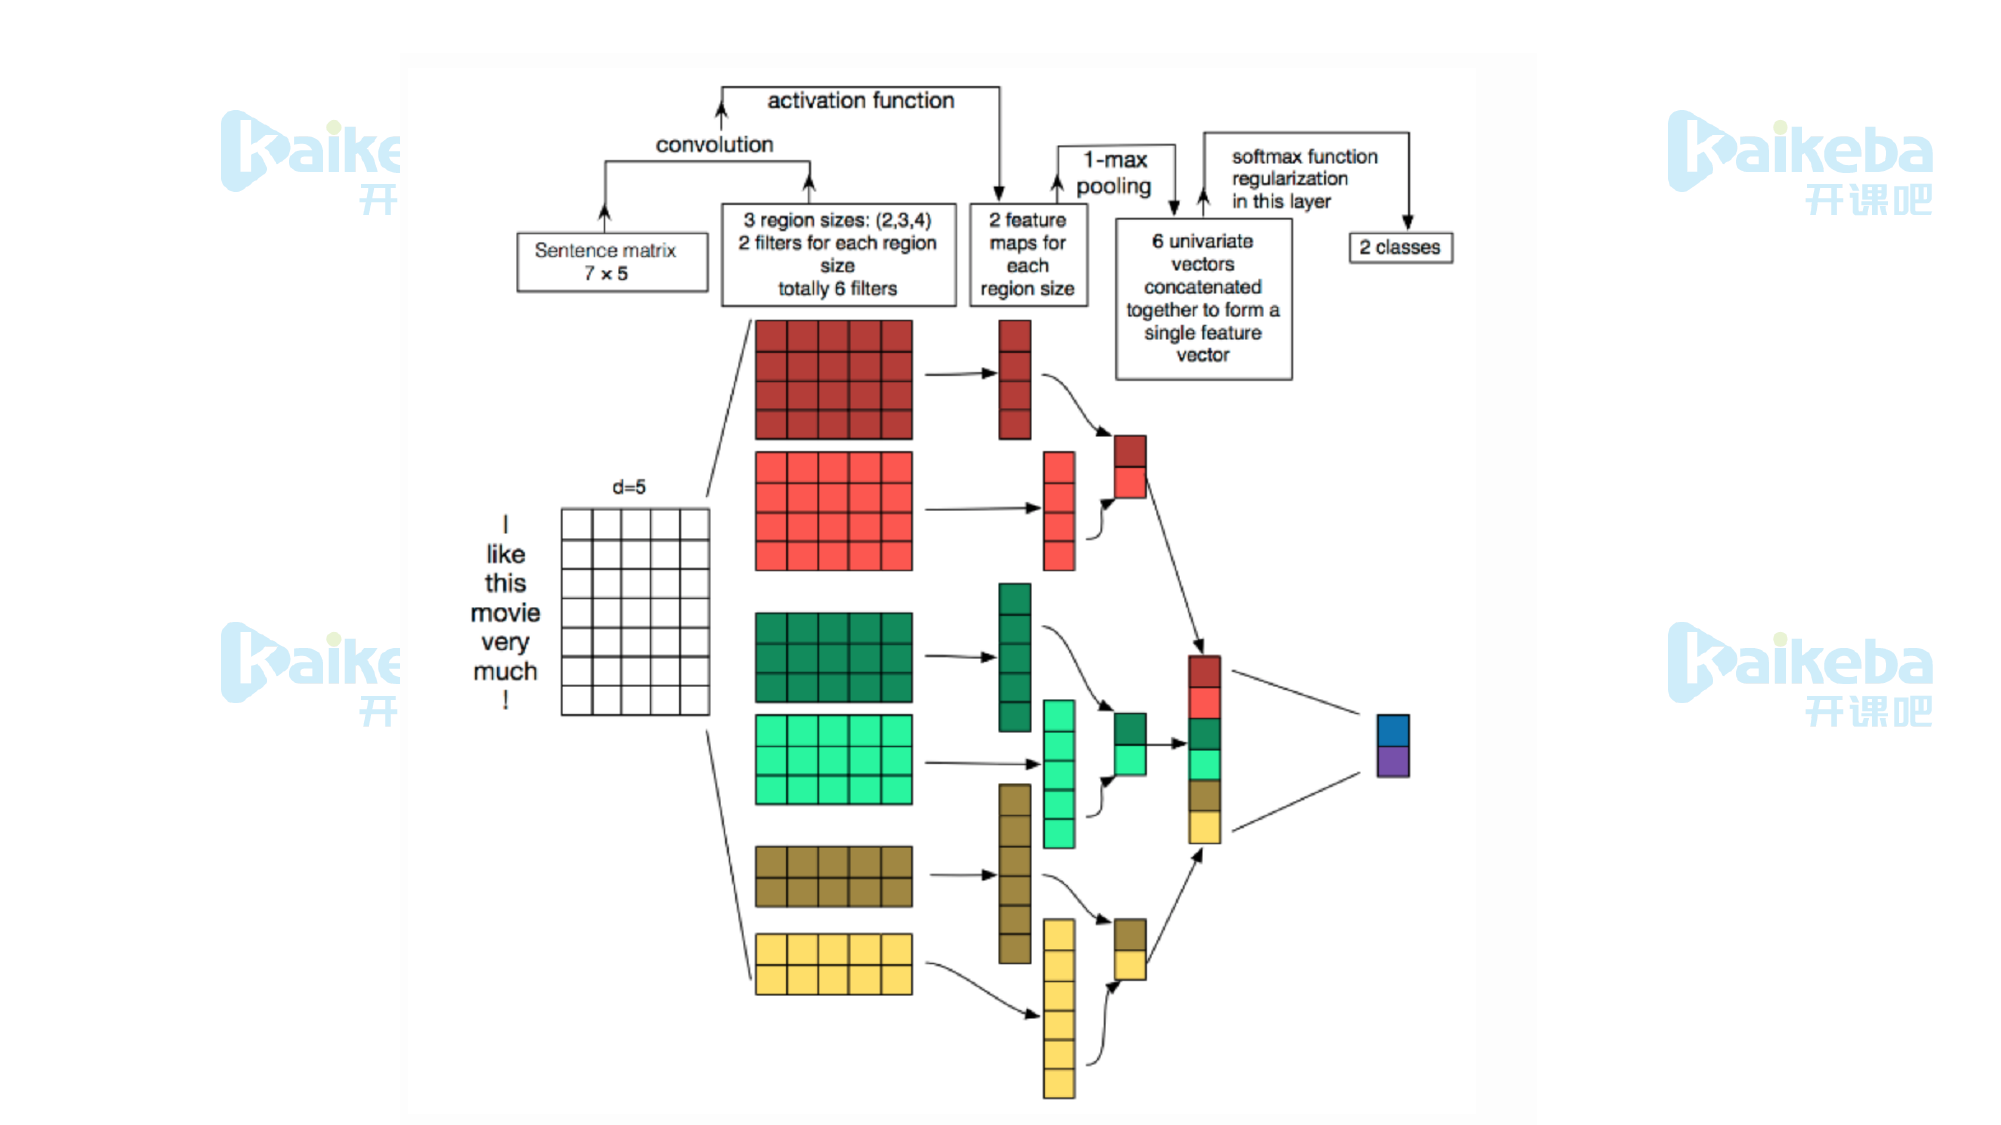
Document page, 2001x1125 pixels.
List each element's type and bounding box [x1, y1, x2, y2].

picture [400, 53, 1537, 1125]
